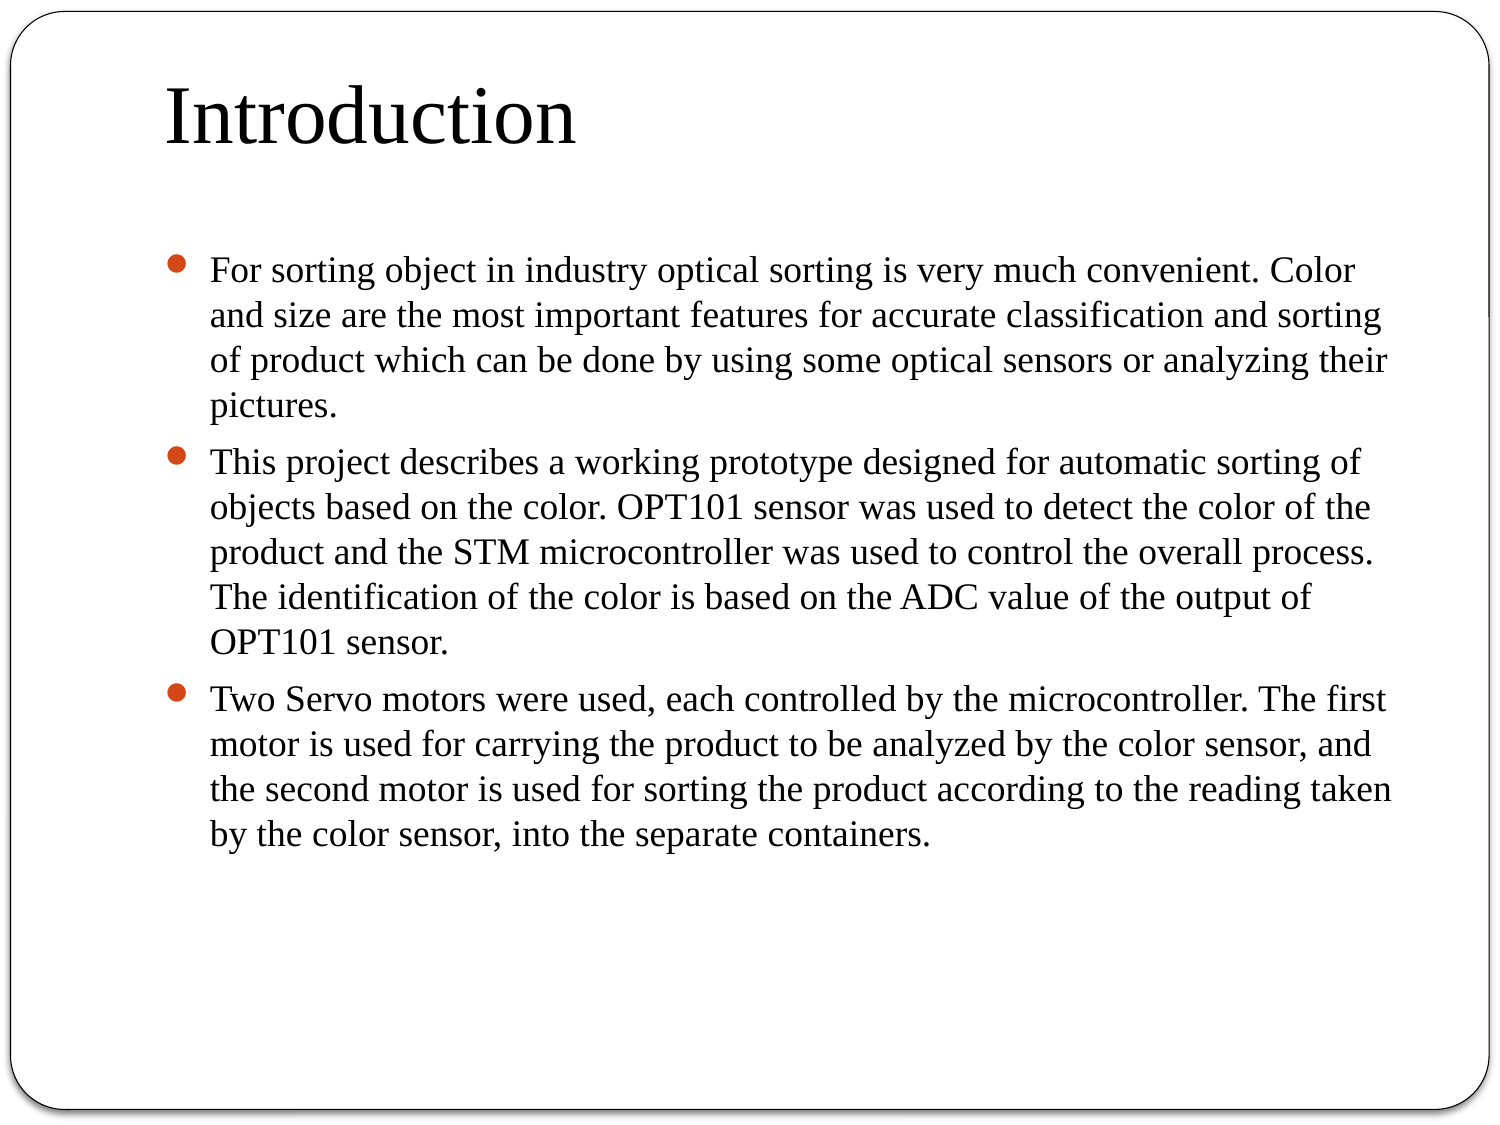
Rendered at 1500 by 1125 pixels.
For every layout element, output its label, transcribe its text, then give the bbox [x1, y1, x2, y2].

title Introduction [150, 45, 1375, 175]
list For sorting object in industry optical sorting is very much convenient. Color and size are the most important features for accurate classification and sorting of product which can be done by using some optical sensors or analyzing their pictures. This project describes a working prototype designed for automatic sorting of objects based on the color. OPT101 sensor was used to detect the color of the product and the STM microcontroller was used to control the overall process. The identification of the color is based on the ADC value of the output of OPT101 sensor. Two Servo motors were used, each controlled by the microcontroller. The first motor is used for carrying the product to be analyzed by the color sensor, and the second motor is used for sorting the product according to the reading taken by the color sensor, into the separate containers. [150, 237, 1425, 988]
